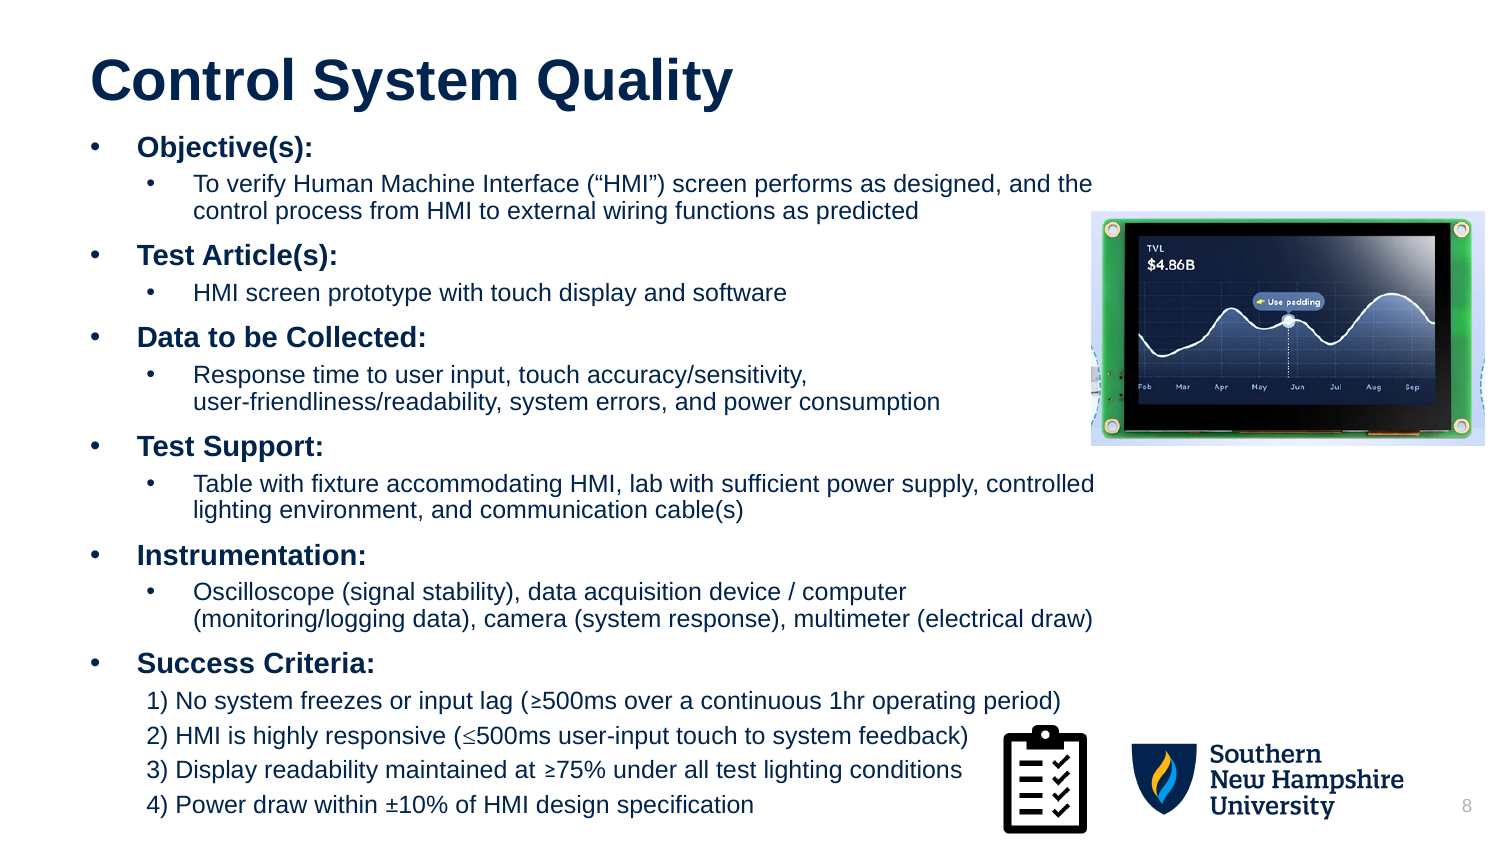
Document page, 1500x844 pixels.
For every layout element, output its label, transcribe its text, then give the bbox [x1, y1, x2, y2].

title Control System Quality [75, 44, 1419, 118]
slide_number 8 [1428, 782, 1488, 827]
picture [1091, 211, 1485, 447]
picture [980, 714, 1424, 844]
text_box Objective(s): To verify Human Machine Interface (“HMI”) screen performs as designed, and the control process from HMI to external wiring functions as predicted Test Article(s): HMI screen prototype with touch display and software Data to be Collected: Response time to user input, touch accuracy/sensitivity, user-friendliness/readability, system errors, and power consumption Test Support: Table with fixture accommodating HMI, lab with sufficient power supply, controlled lighting environment, and communication cable(s) Instrumentation: Oscilloscope (signal stability), data acquisition device / computer (monitoring/logging data), camera (system response), multimeter (electrical draw) Success Criteria: 1) No system freezes or input lag (≥500ms over a continuous 1hr operating period) 2) HMI is highly responsive (≤500ms user-input touch to system feedback) 3) Display readability maintained at ≥75% under all test lighting conditions 4) Power draw within ±10% of HMI design specification [74, 124, 1136, 805]
